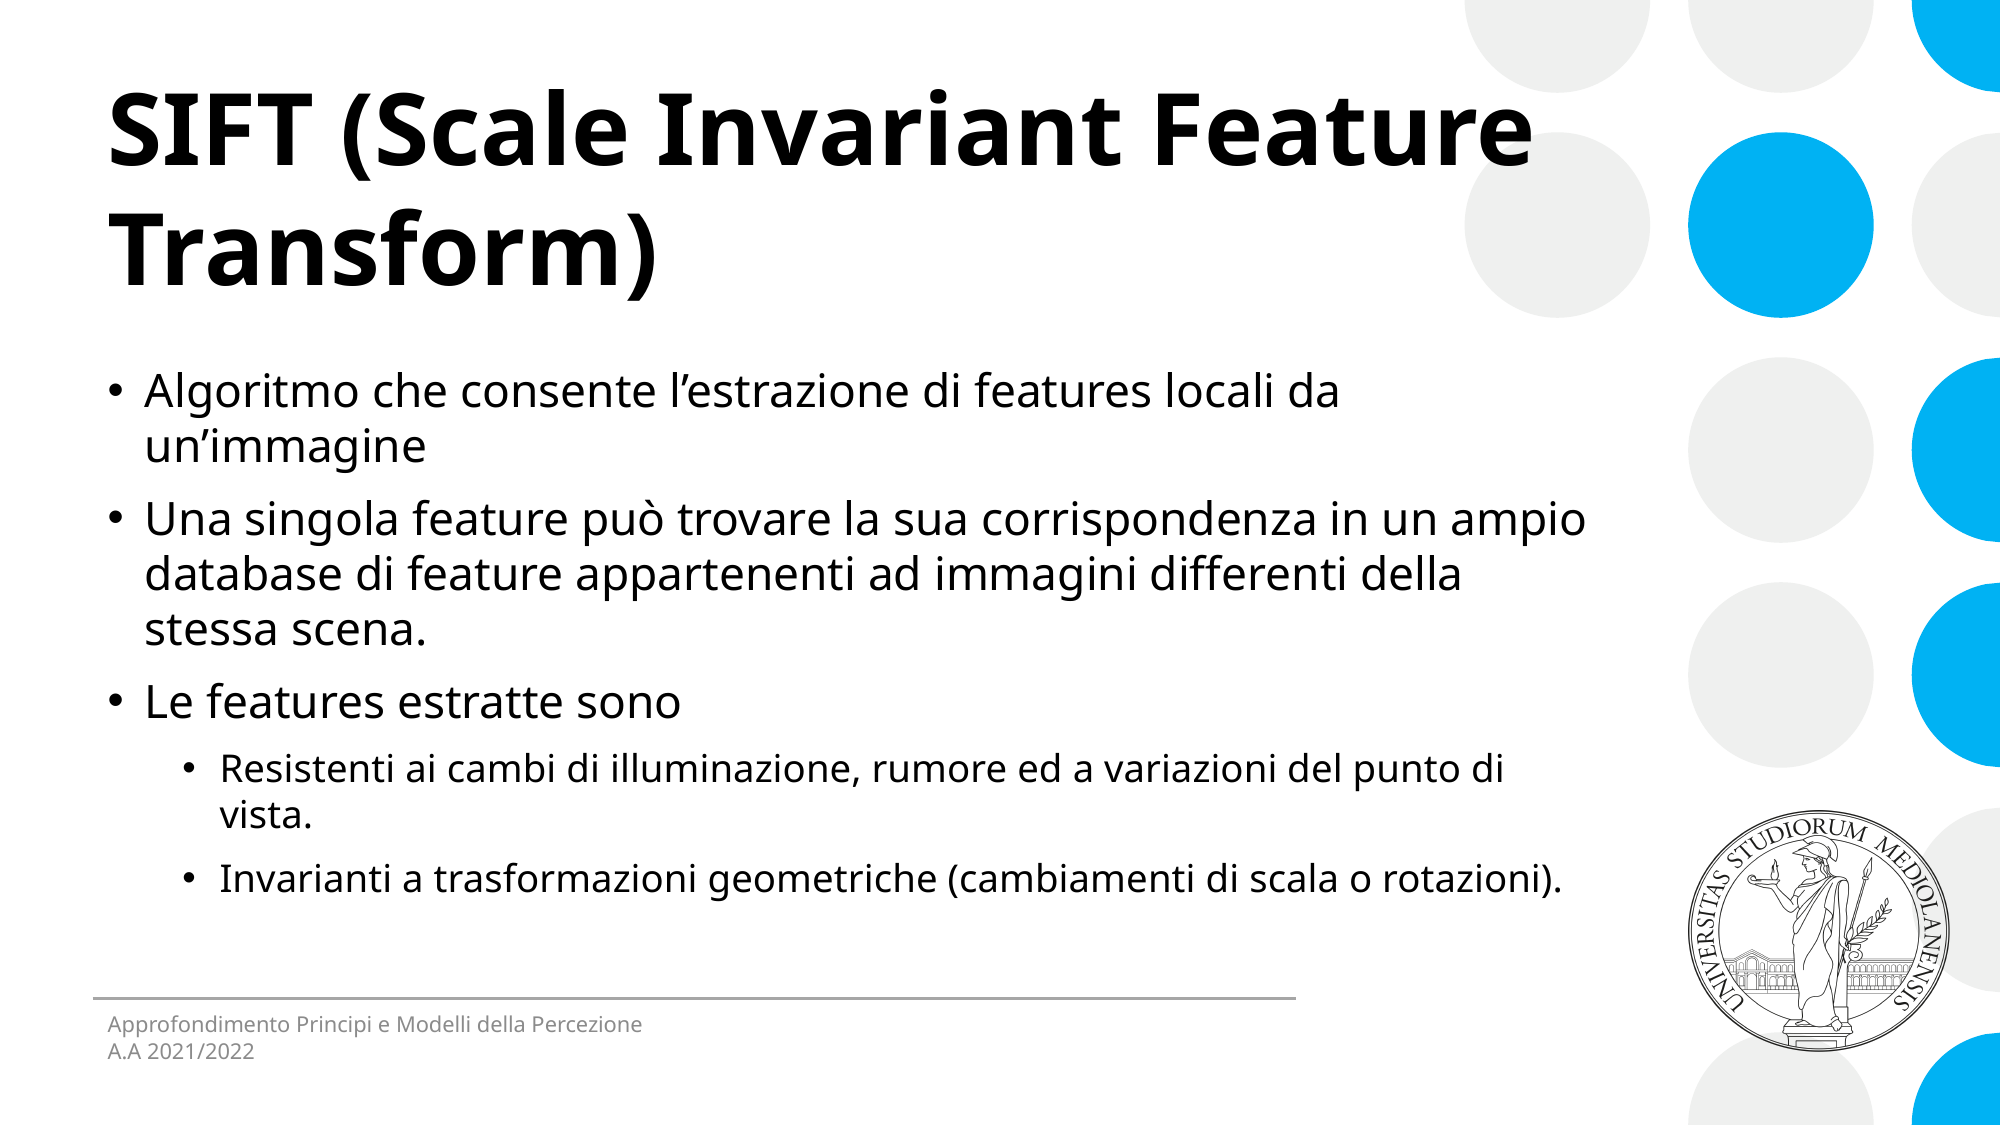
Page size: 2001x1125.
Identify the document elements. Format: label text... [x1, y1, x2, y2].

title SIFT (Scale Invariant Feature Transform) [92, 57, 1748, 292]
footer Approfondimento Principi e Modelli della Percezione A.A 2021/2022 [92, 1007, 685, 1068]
picture [1687, 810, 1950, 1052]
list Algoritmo che consente l’estrazione di features locali da un’immagine Una singola feature può trovare la sua corrispondenza in un ampio database di feature appartenenti ad immagini differenti della stessa scena. Le features estratte sono Resistenti ai cambi di illuminazione, rumore ed a variazioni del punto di vista. Invarianti a trasformazioni geometriche (cambiamenti di scala o rotazioni). [92, 354, 1612, 946]
